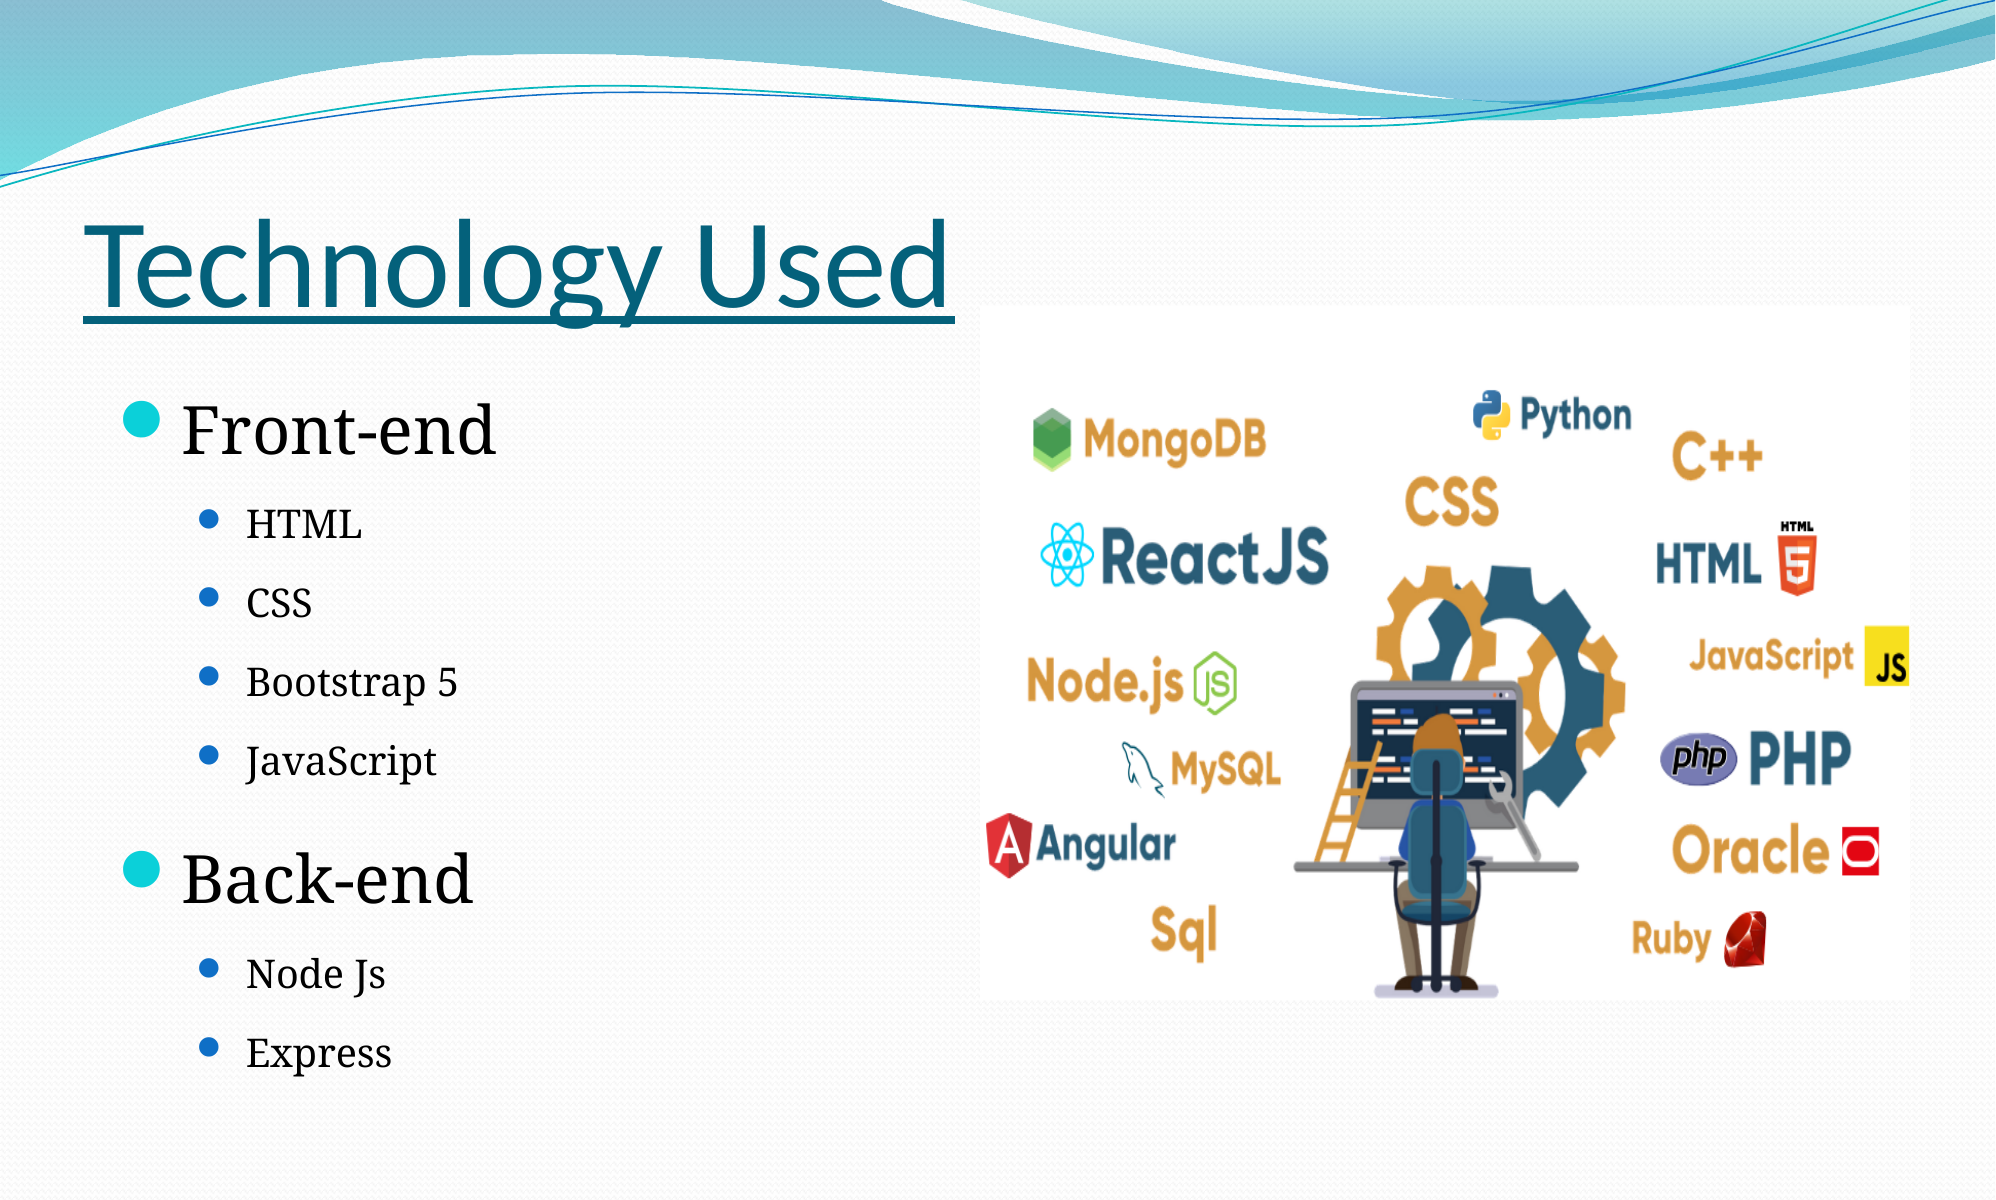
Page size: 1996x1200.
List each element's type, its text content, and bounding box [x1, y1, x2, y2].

picture [980, 306, 1910, 1001]
title Technology Used [83, 146, 1879, 334]
list Front-end HTML CSS Bootstrap 5 JavaScript Back-end Node Js Express [99, 338, 1896, 1107]
